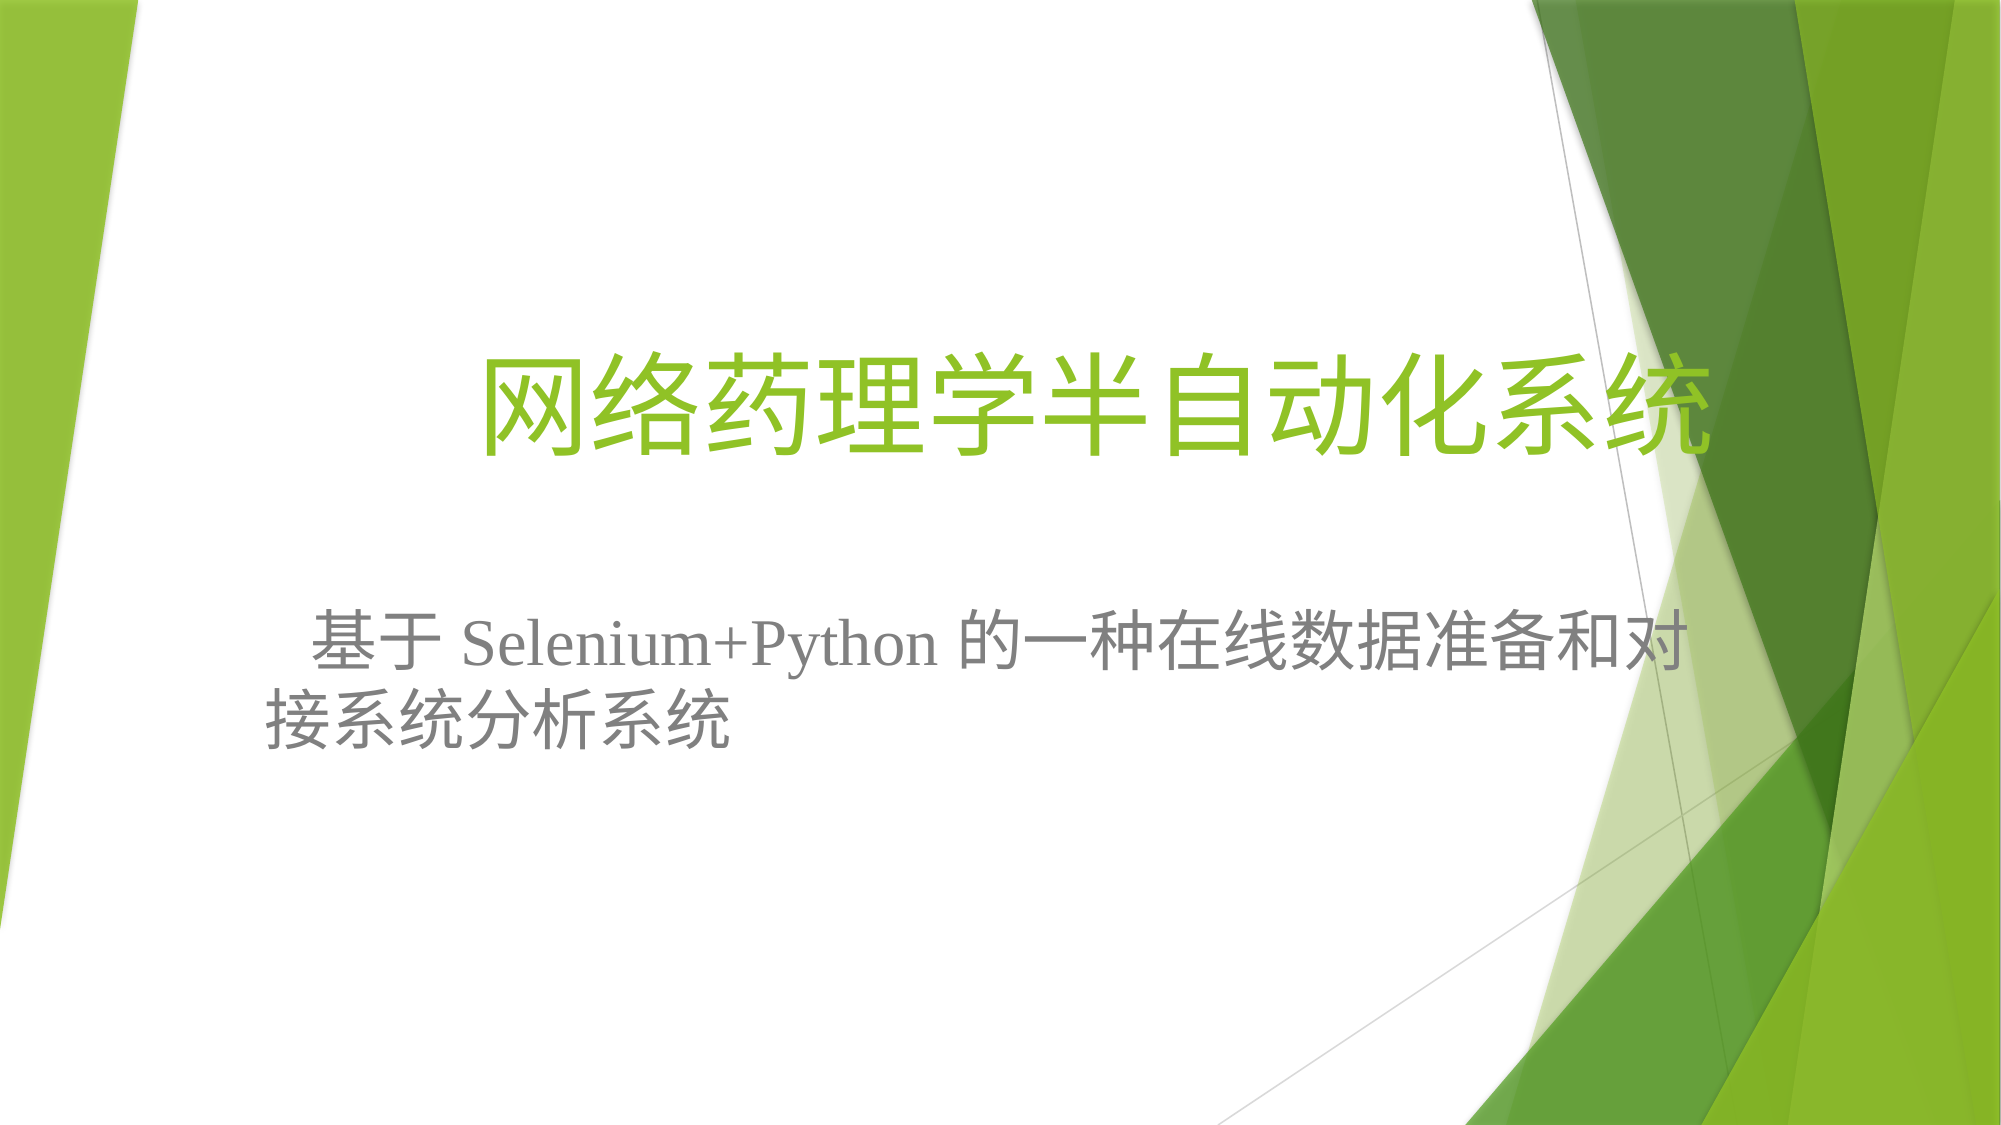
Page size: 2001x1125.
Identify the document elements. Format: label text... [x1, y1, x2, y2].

subtitle 基于Selenium+Python的一种在线数据准备和对接系统分析系统 [249, 590, 1750, 870]
title 网络药理学半自动化系统 [229, 86, 1730, 478]
